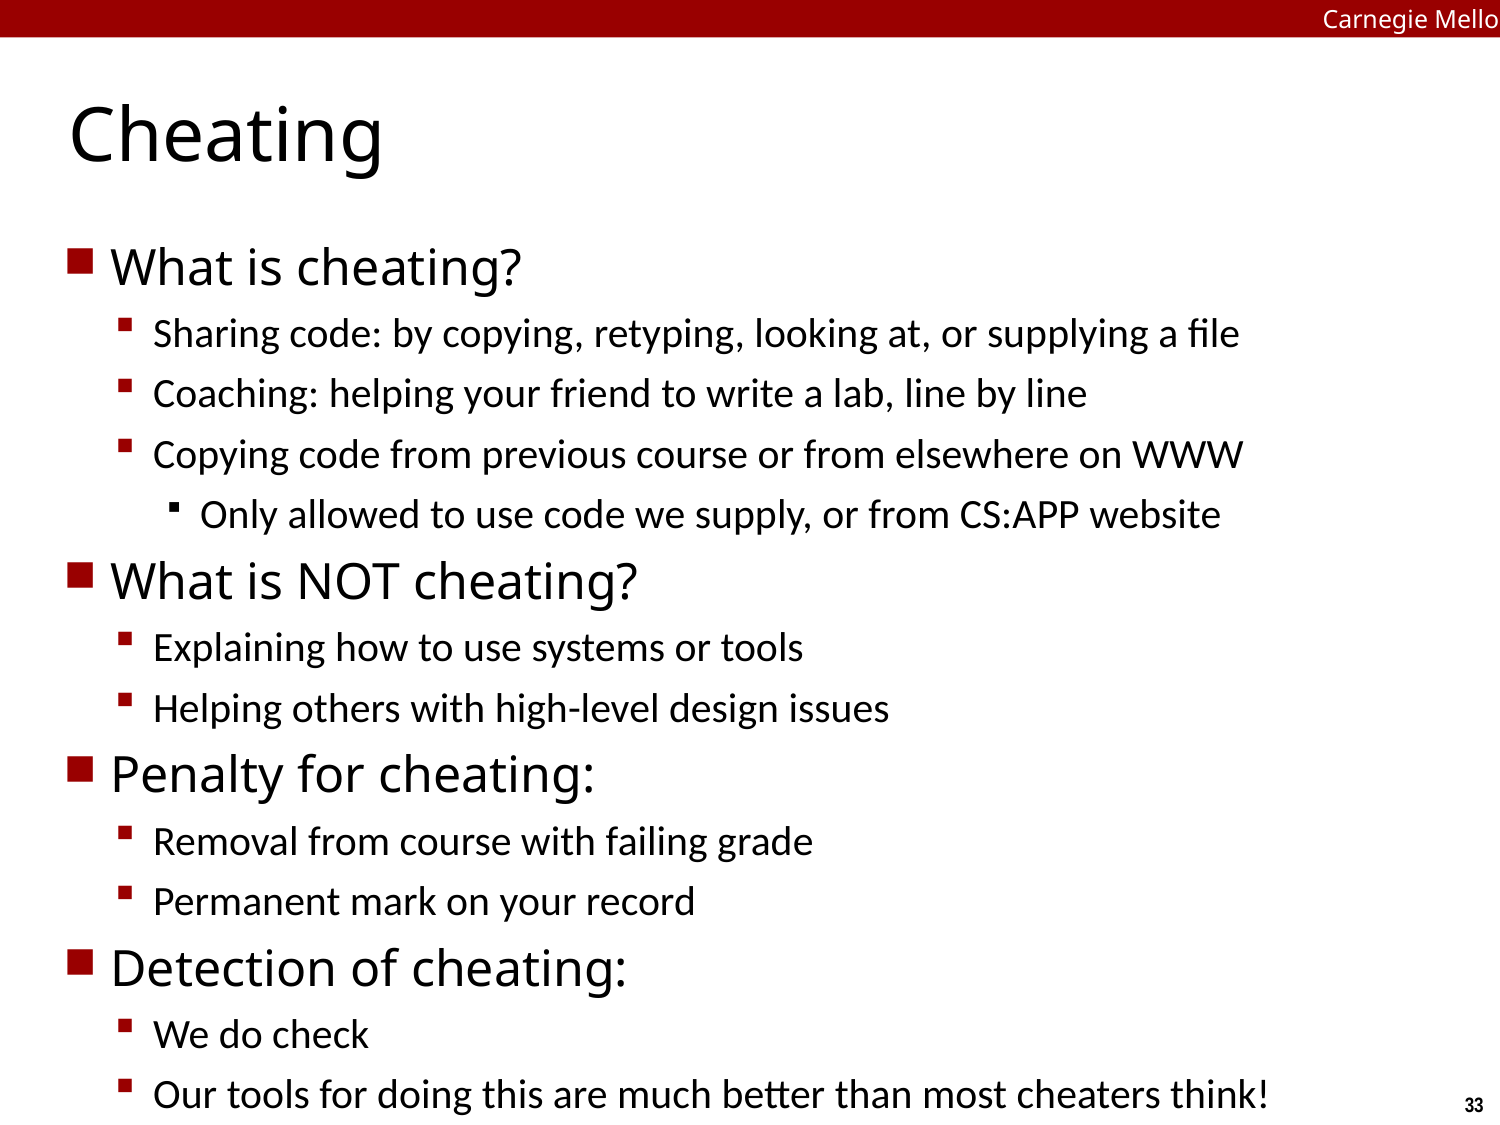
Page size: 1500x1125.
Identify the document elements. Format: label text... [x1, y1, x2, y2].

list What is cheating? Sharing code: by copying, retyping, looking at, or supplying a file Coaching: helping your friend to write a lab, line by line Copying code from previous course or from elsewhere on WWW Only allowed to use code we supply, or from CS:APP website What is NOT cheating? Explaining how to use systems or tools Helping others with high-level design issues Penalty for cheating: Removal from course with failing grade Permanent mark on your record Detection of cheating: We do check Our tools for doing this are much better than most cheaters think! [62, 228, 1438, 1122]
title Cheating [62, 41, 1438, 222]
text_box Carnegie Mellon [1322, 3, 1500, 33]
text_box [0, 0, 1500, 38]
